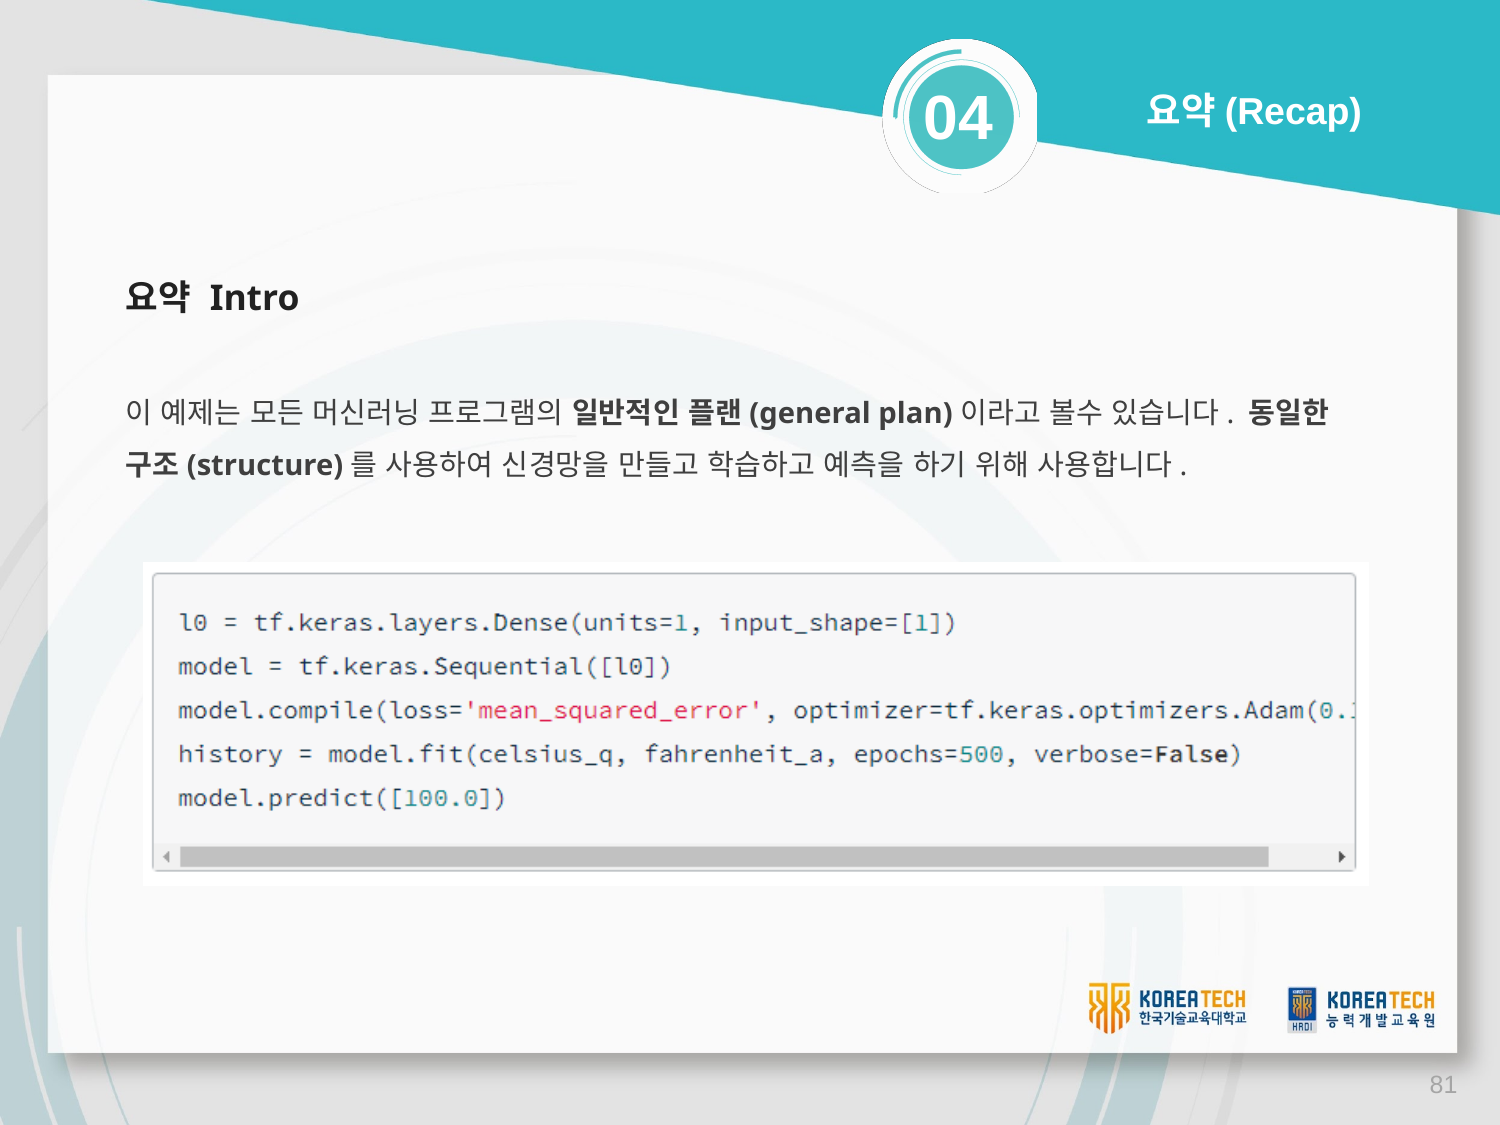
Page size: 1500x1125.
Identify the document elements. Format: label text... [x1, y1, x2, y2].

text_box 요약 Intro 이 예제는 모든 머신러닝 프로그램의 일반적인 플랜(general plan)이라고 볼수 있습니다. 동일한 구조(structure)를 사용하여 신경망을 만들고 학습하고 예측을 하기 위해 사용합니다. [110, 261, 1401, 869]
text_box 요약(Recap) [1061, 79, 1448, 150]
slide_number 81 [1225, 1053, 1473, 1114]
picture [0, 0, 1500, 1125]
